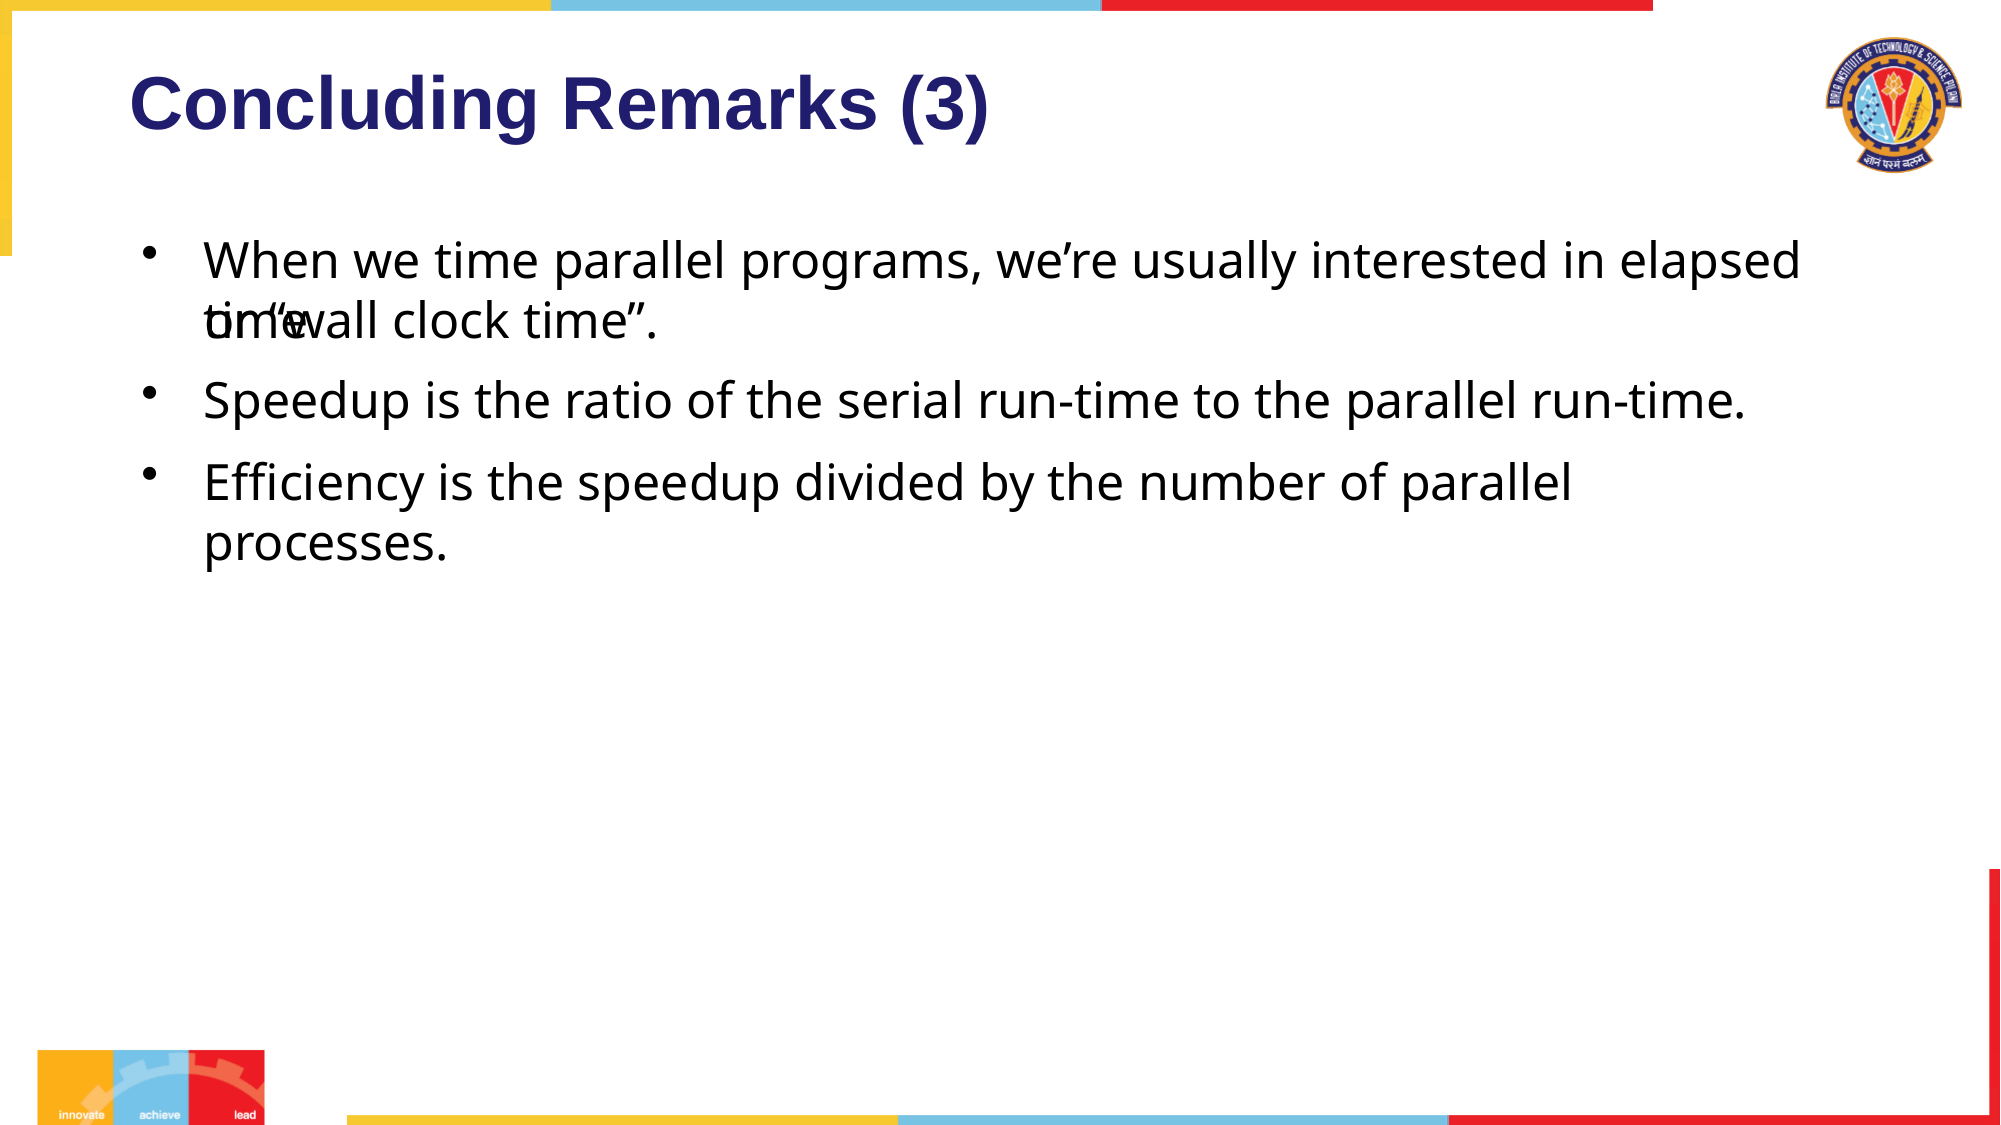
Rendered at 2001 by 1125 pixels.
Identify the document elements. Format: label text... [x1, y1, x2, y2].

picture [347, 869, 2000, 1125]
text_box When we time parallel programs, we’re usually interested in elapsed time [139, 226, 1825, 349]
picture [1825, 37, 1962, 174]
picture [37, 1049, 265, 1125]
title Concluding Remarks (3) [127, 52, 1873, 243]
text_box or “wall clock time”. Speedup is the ratio of the serial run-time to the parallel run-time. Efficiency is the speedup divided by the number of parallel processes. [139, 265, 1753, 570]
picture [0, 0, 1653, 256]
